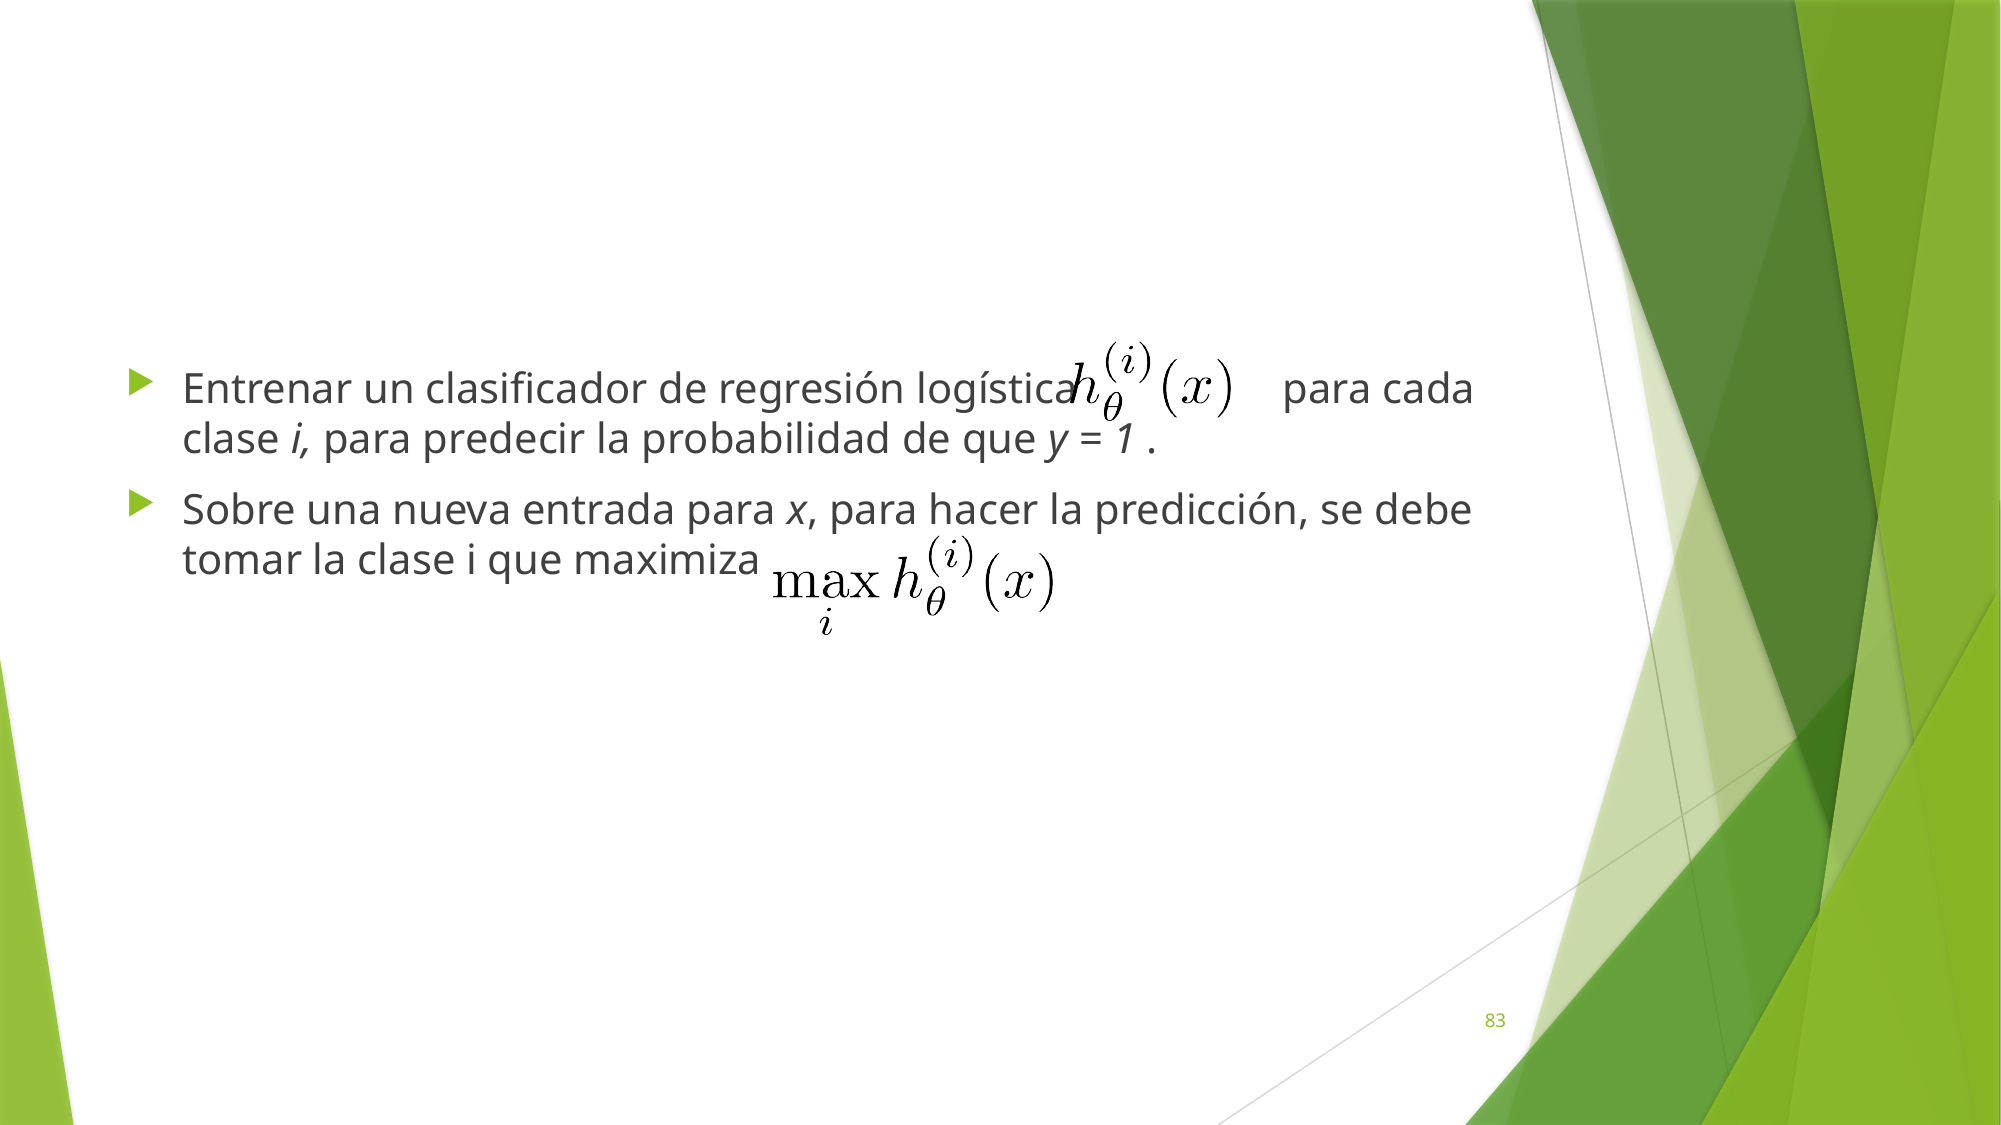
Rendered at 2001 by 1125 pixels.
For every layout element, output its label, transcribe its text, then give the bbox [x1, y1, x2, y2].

picture [1070, 340, 1231, 422]
picture [773, 535, 1053, 636]
slide_number 83 [1409, 991, 1522, 1051]
list Entrenar un clasificador de regresión logística para cada clase i, para predecir la probabilidad de que y = 1 . Sobre una nueva entrada para x, para hacer la predicción, se debe tomar la clase i que maximiza [111, 354, 1522, 992]
